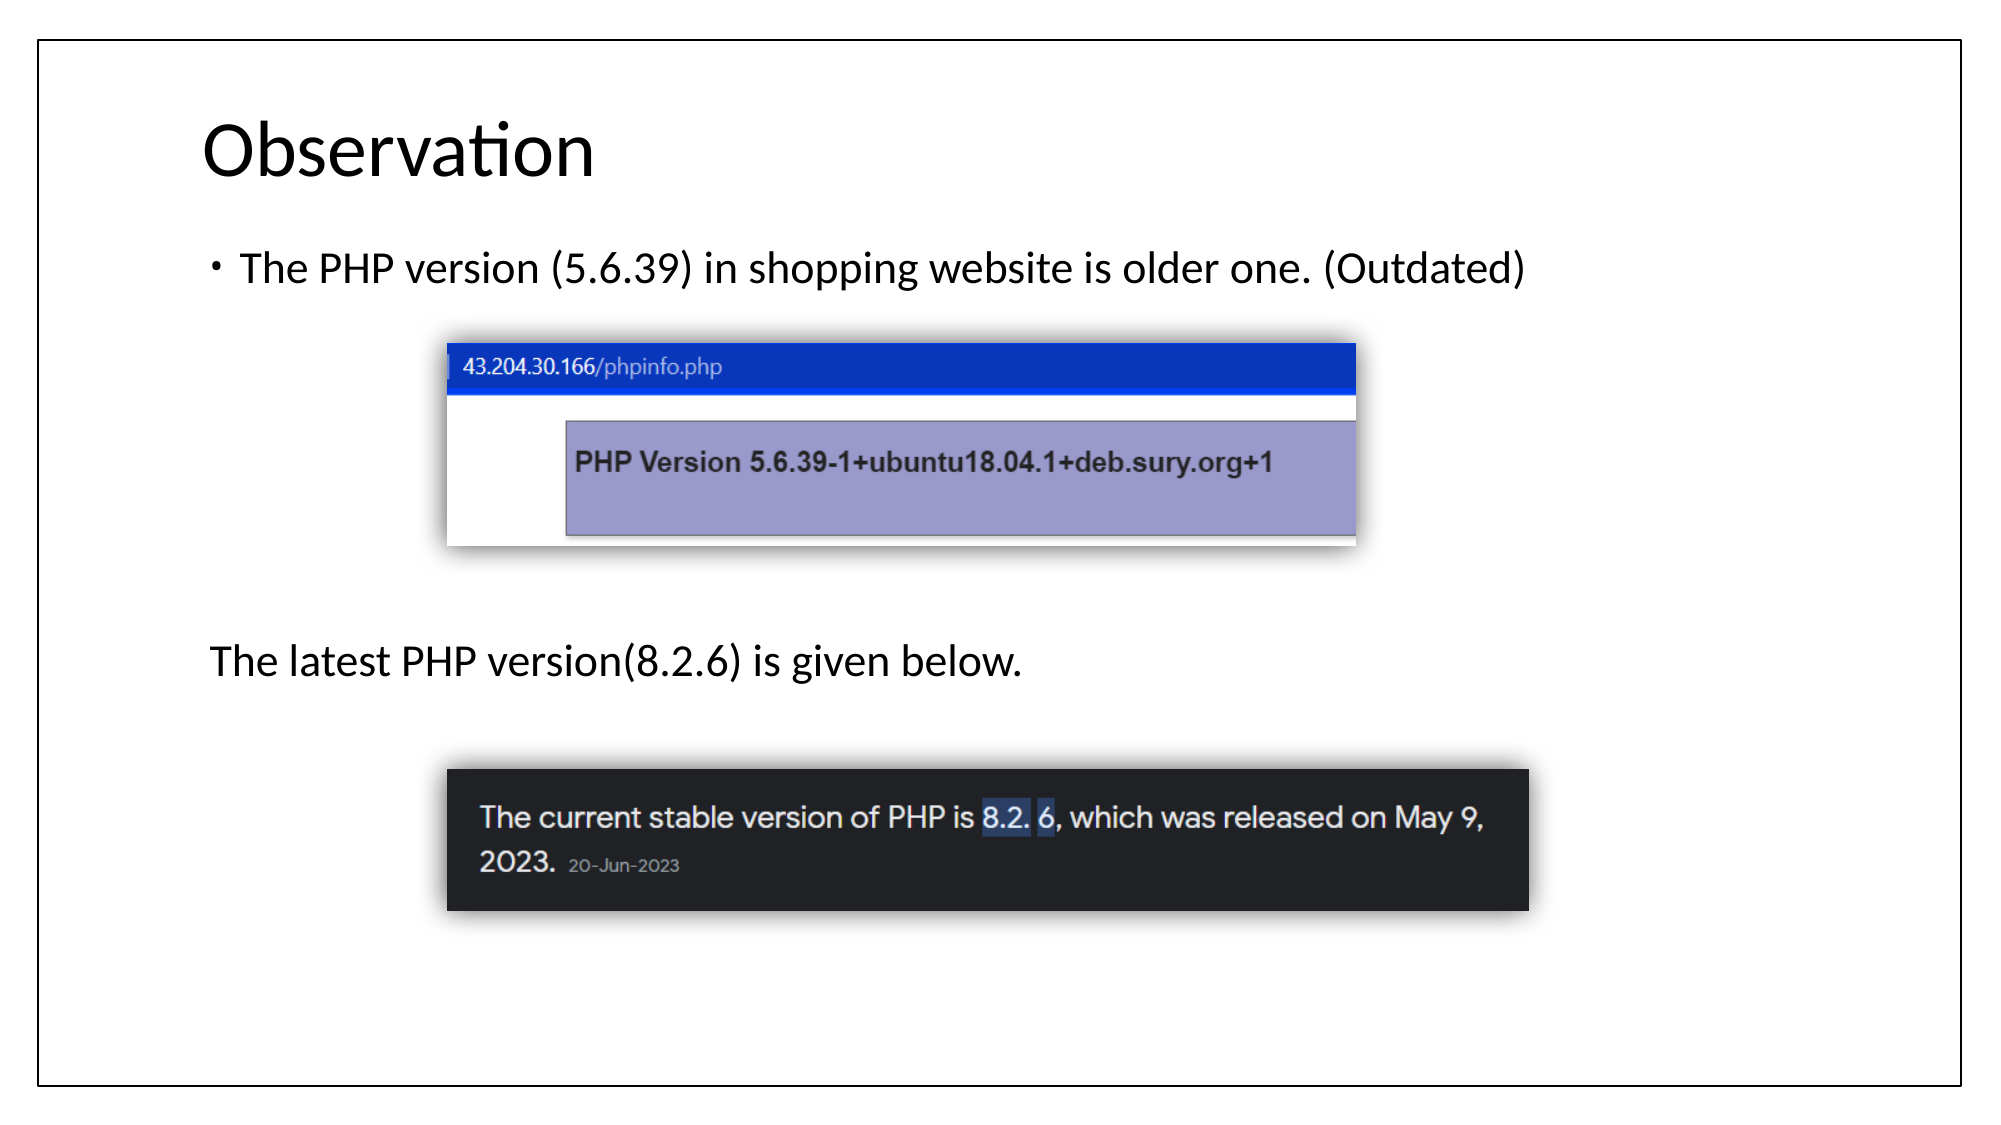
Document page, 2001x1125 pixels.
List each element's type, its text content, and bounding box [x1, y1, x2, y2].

list The PHP version (5.6.39) in shopping website is older one. (Outdated) The latest PHP version(8.2.6) is given below. [187, 236, 1807, 899]
picture [446, 343, 1357, 547]
title Observation [187, 99, 1808, 202]
picture [446, 769, 1529, 912]
